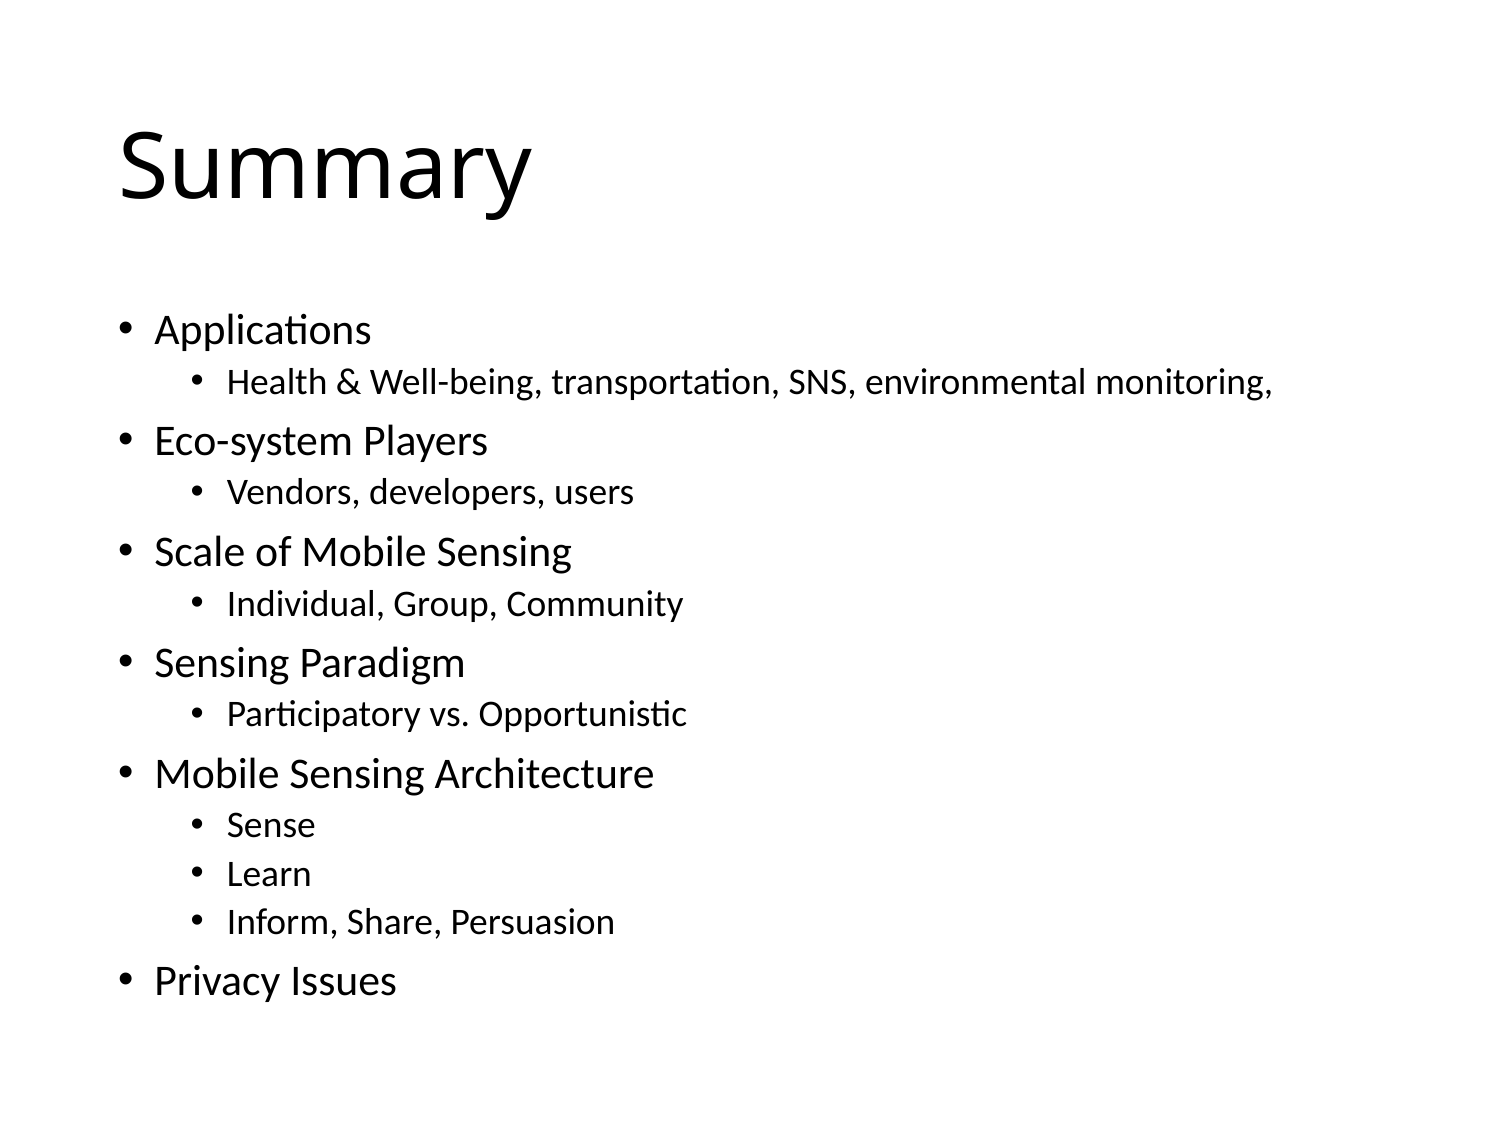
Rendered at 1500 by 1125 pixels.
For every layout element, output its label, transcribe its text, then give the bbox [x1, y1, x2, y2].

title Summary [103, 59, 1397, 278]
list Applications Health & Well-being, transportation, SNS, environmental monitoring, Eco-system Players Vendors, developers, users Scale of Mobile Sensing Individual, Group, Community Sensing Paradigm Participatory vs. Opportunistic Mobile Sensing Architecture Sense Learn Inform, Share, Persuasion Privacy Issues [103, 299, 1397, 1014]
